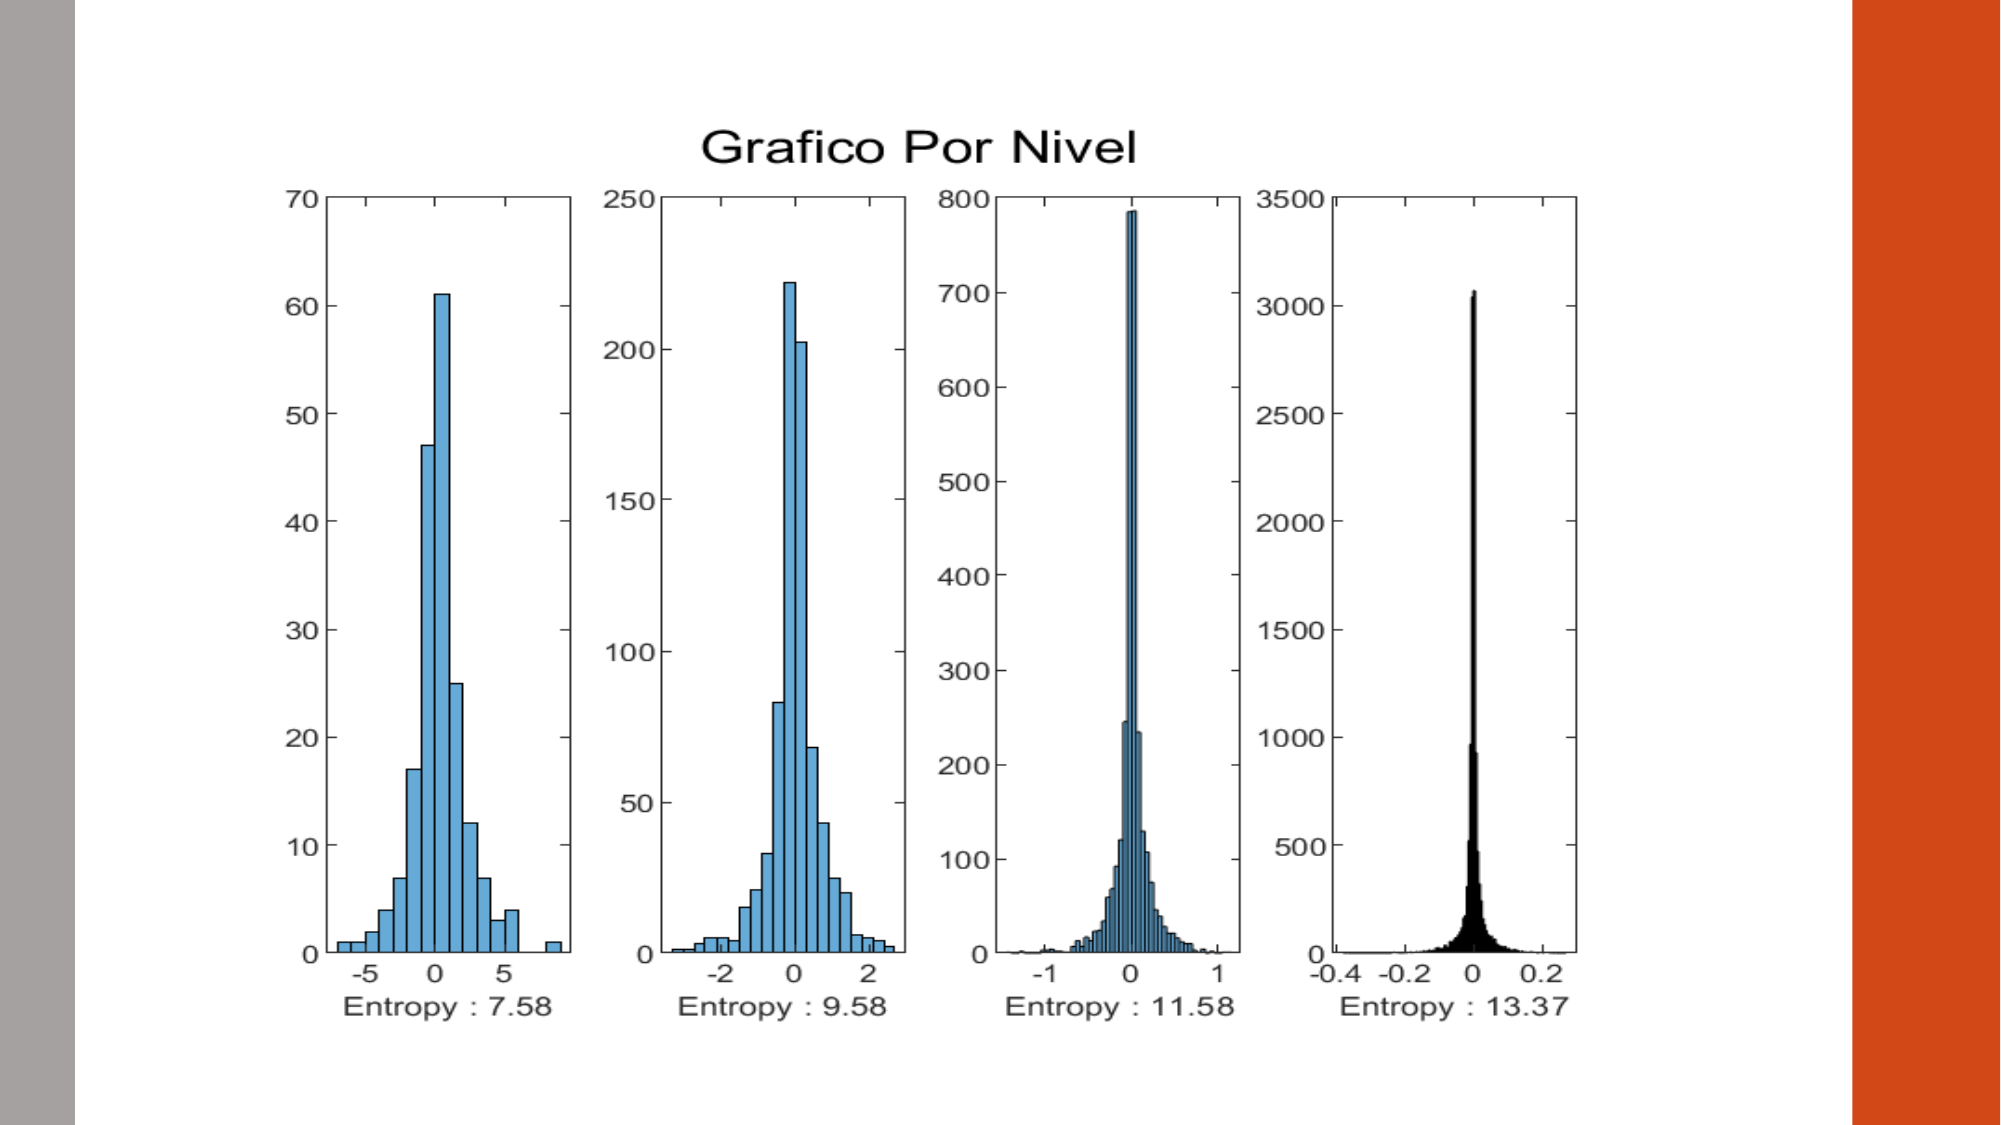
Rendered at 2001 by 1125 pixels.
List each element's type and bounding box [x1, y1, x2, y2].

list [105, 102, 1733, 1055]
